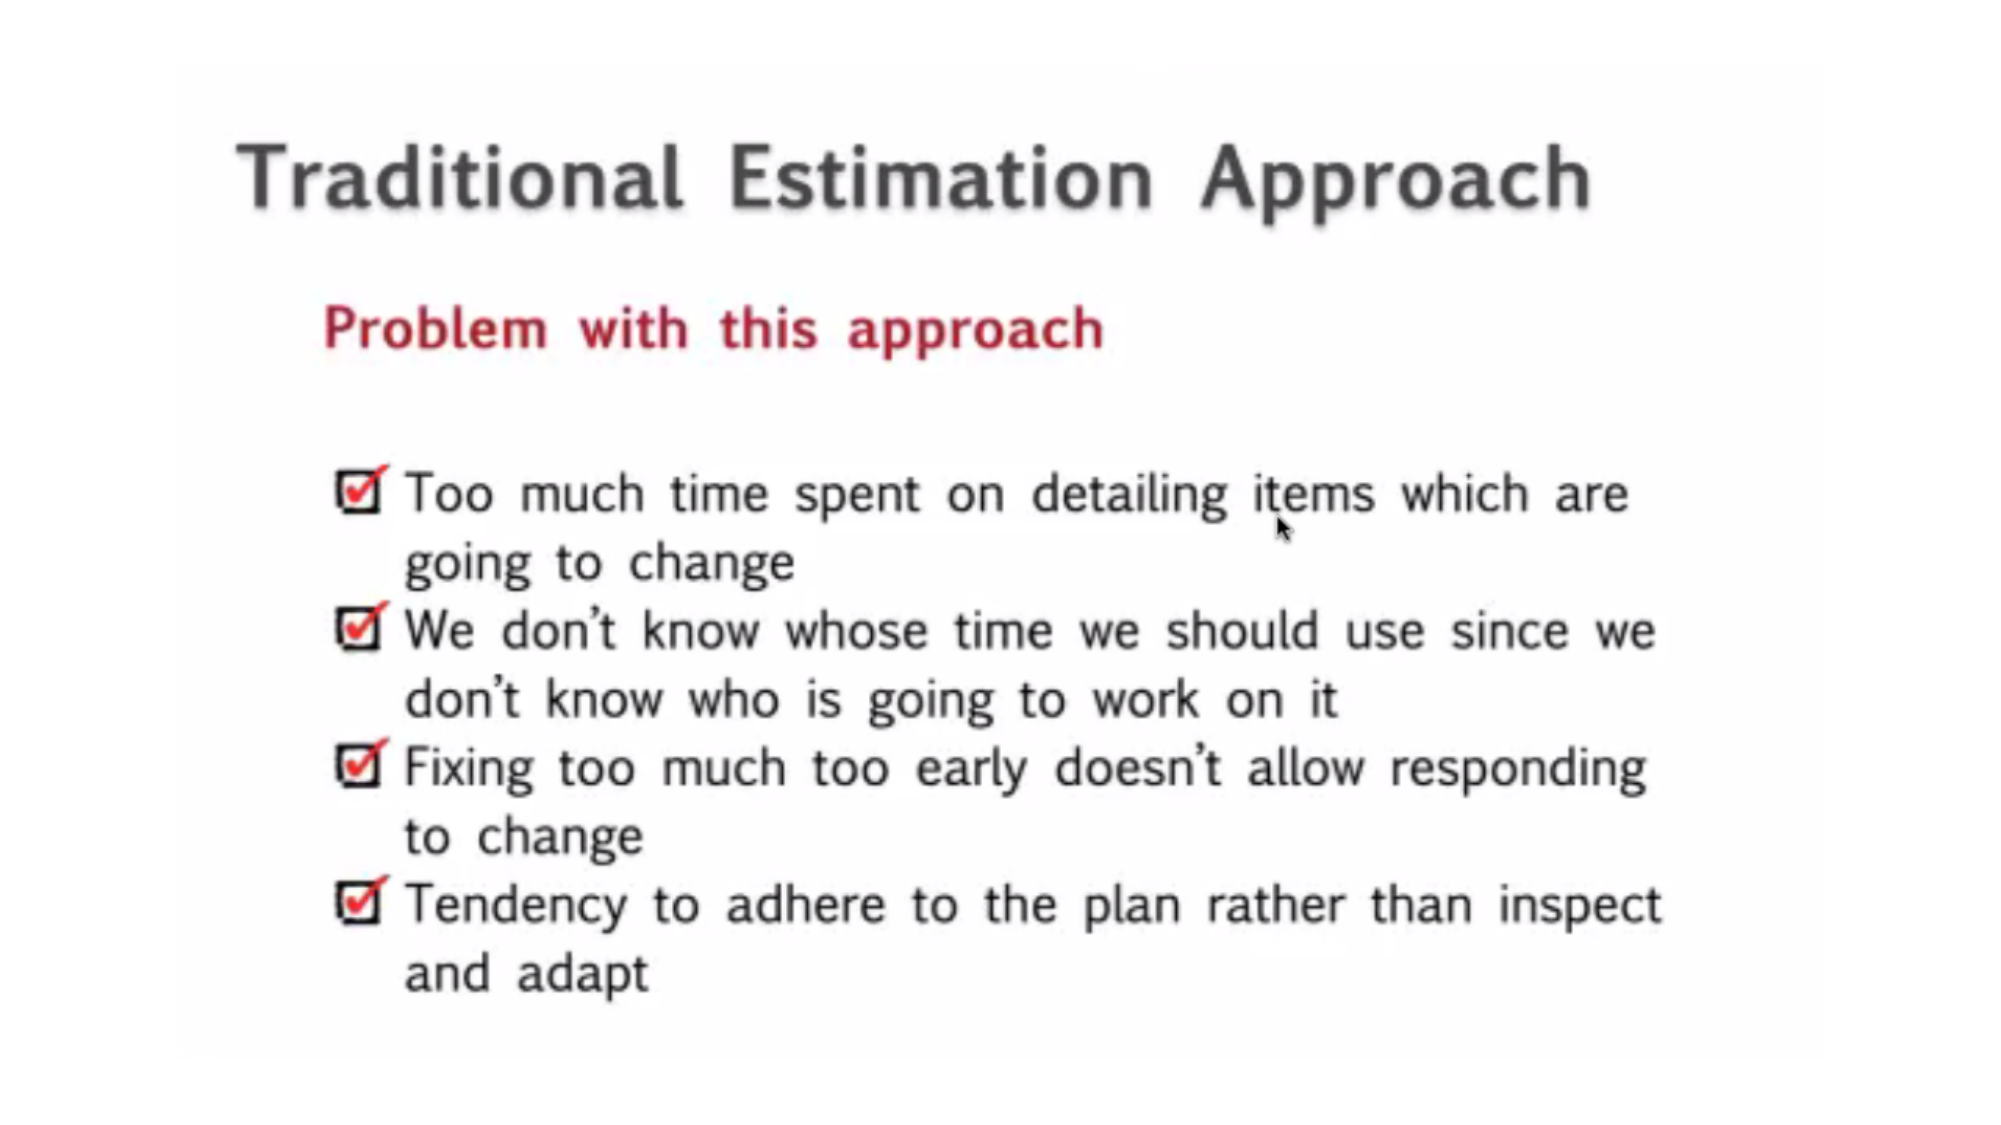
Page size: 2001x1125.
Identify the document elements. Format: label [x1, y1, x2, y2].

picture [177, 65, 1823, 1060]
